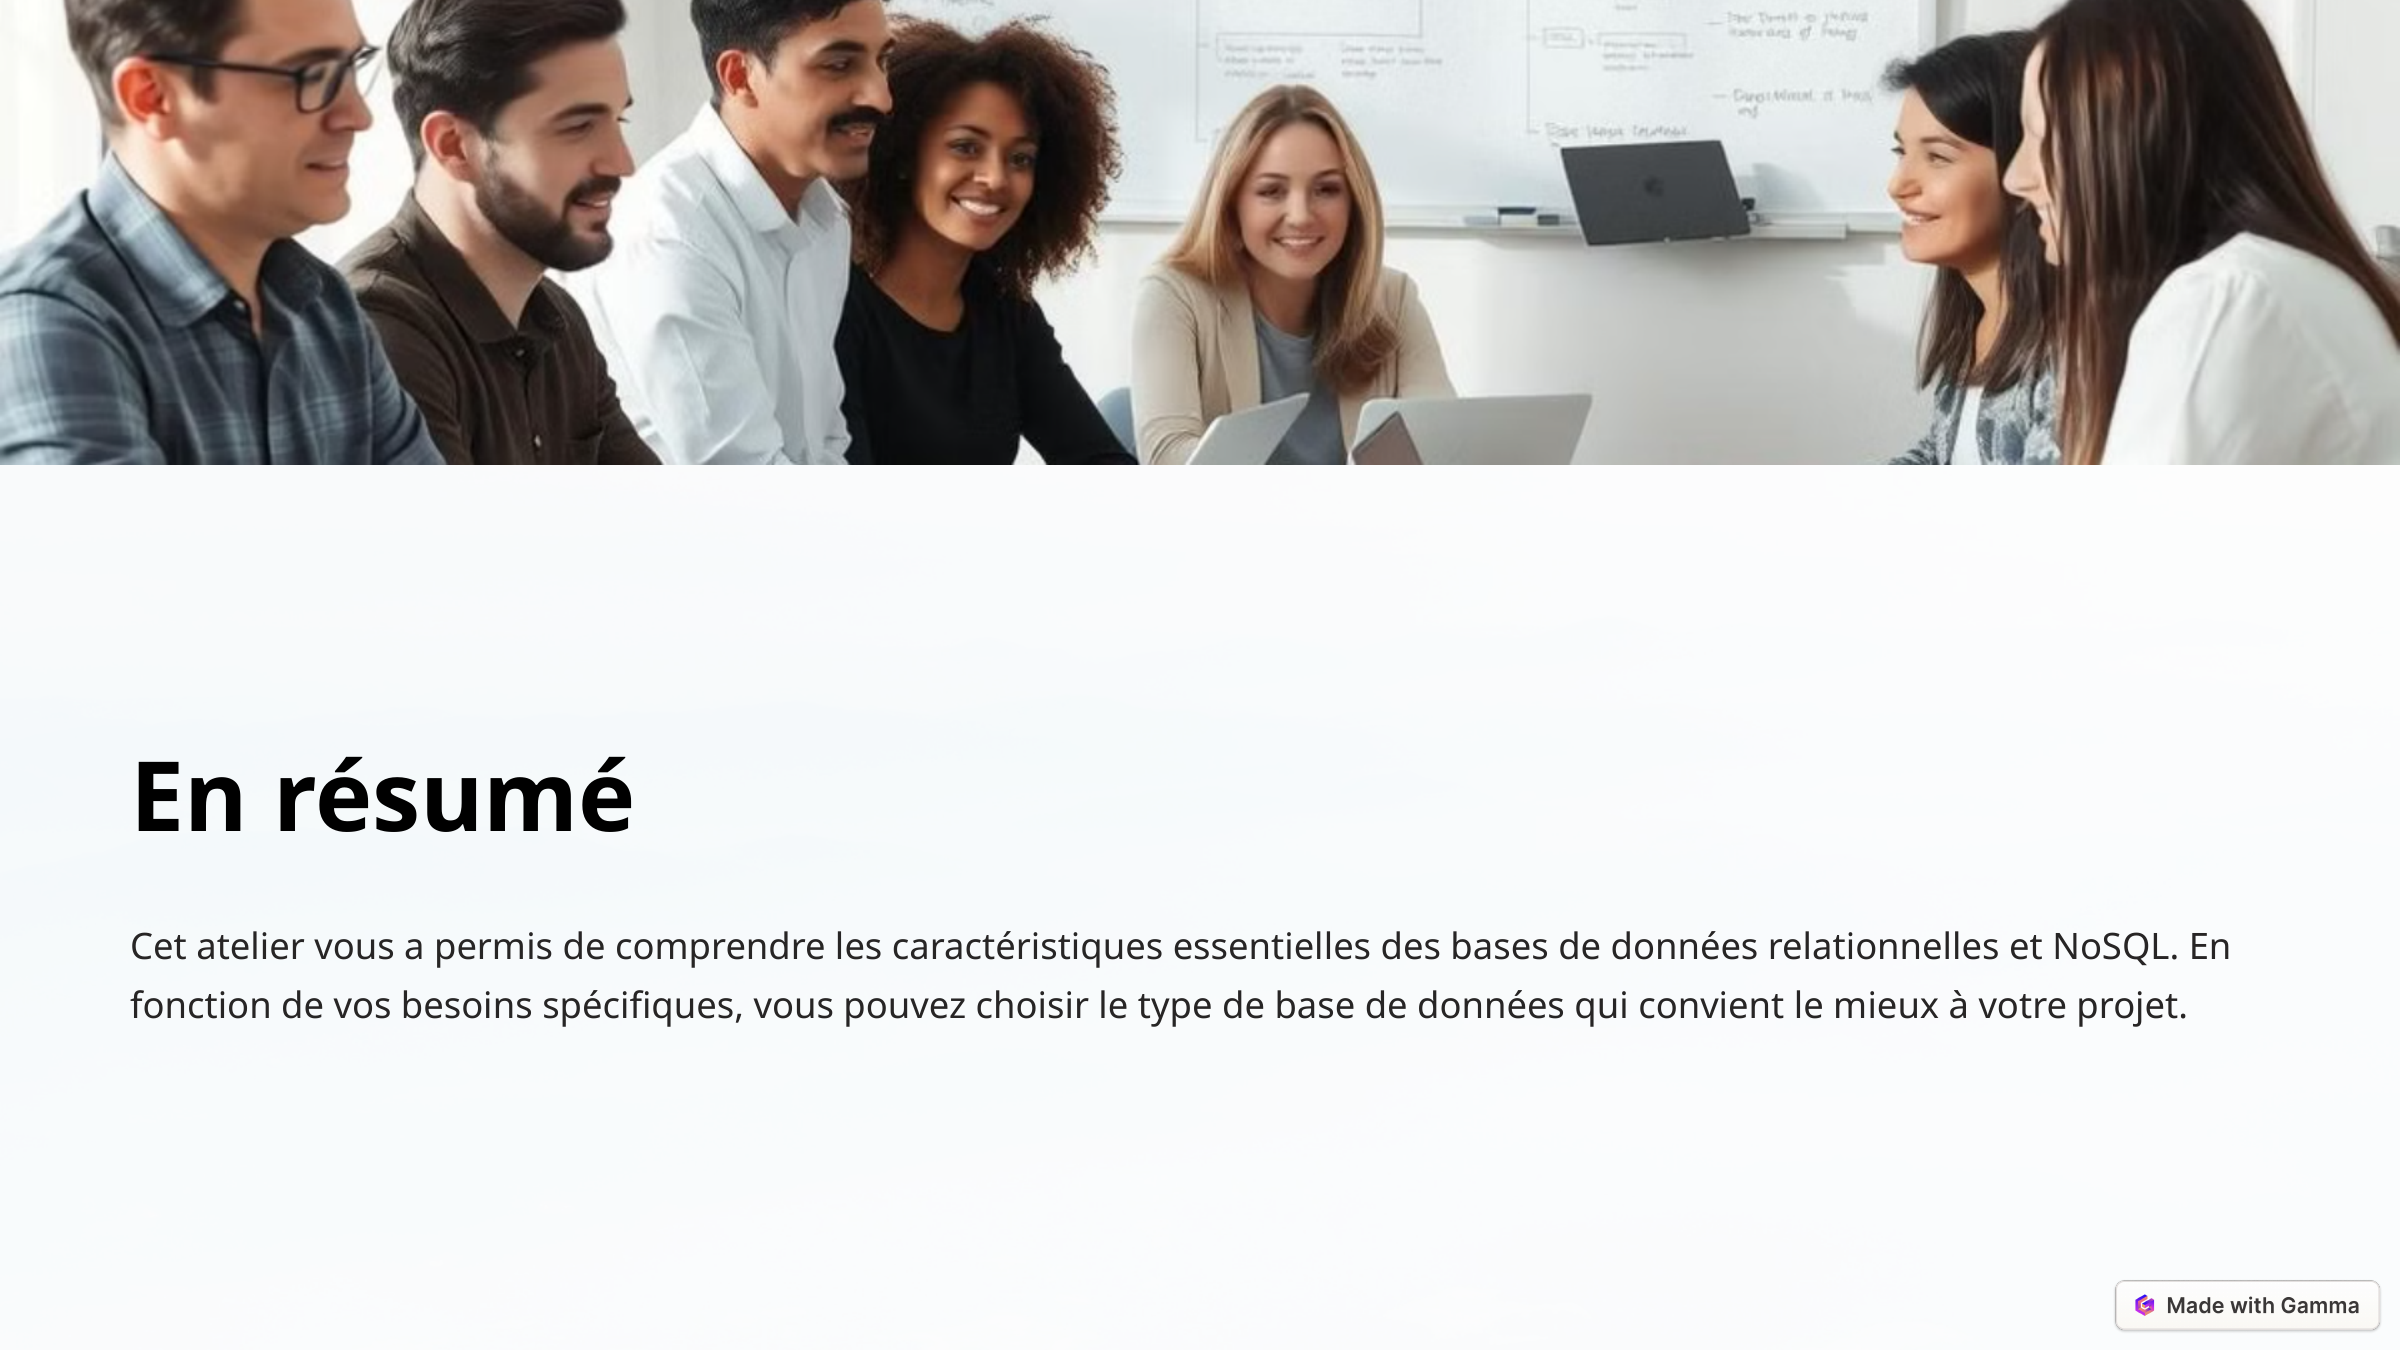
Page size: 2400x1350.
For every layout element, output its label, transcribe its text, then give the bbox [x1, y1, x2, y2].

text_box En résumé [130, 729, 1107, 852]
picture [2106, 1271, 2389, 1339]
picture [0, 0, 2400, 466]
text_box Cet atelier vous a permis de comprendre les caractéristiques essentielles des bases de données relationnelles et NoSQL. En fonction de vos besoins spécifiques, vous pouvez choisir le type de base de données qui convient le mieux à votre projet. [130, 907, 2270, 1086]
